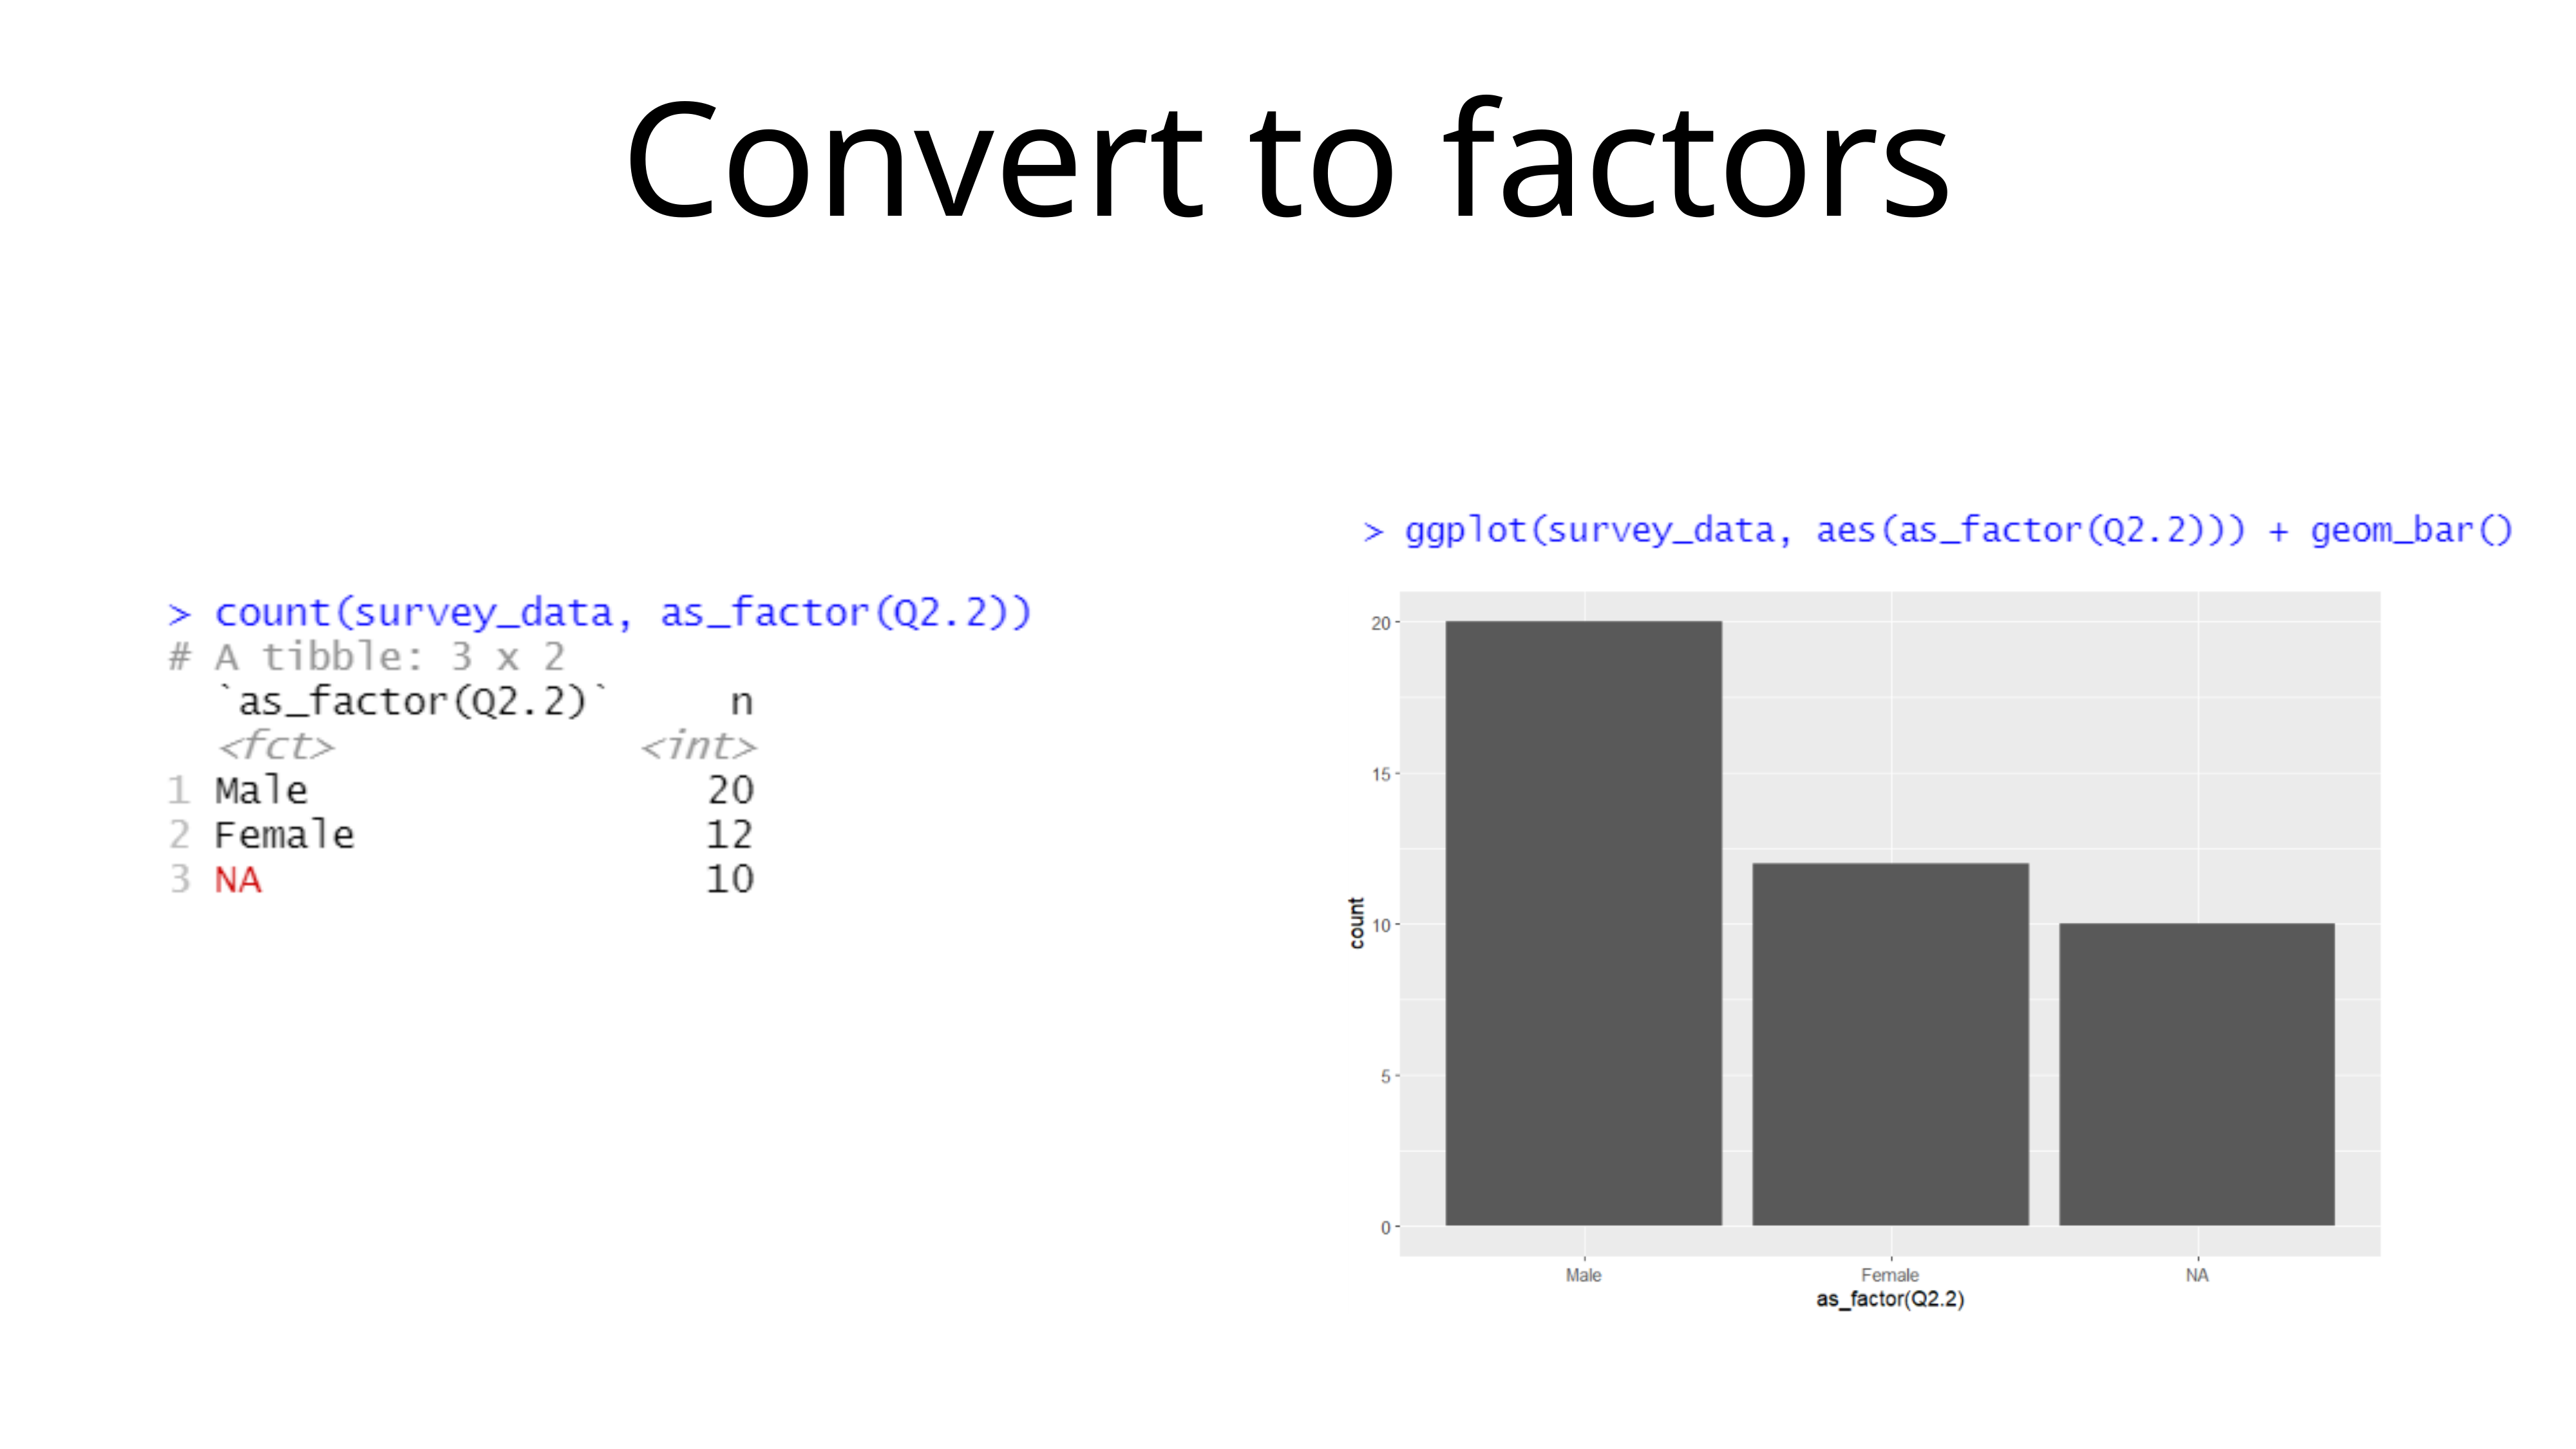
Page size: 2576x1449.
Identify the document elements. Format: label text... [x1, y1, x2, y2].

picture [1347, 586, 2384, 1314]
title Convert to factors [106, 37, 2470, 269]
picture [164, 591, 1039, 905]
picture [1358, 509, 2524, 551]
